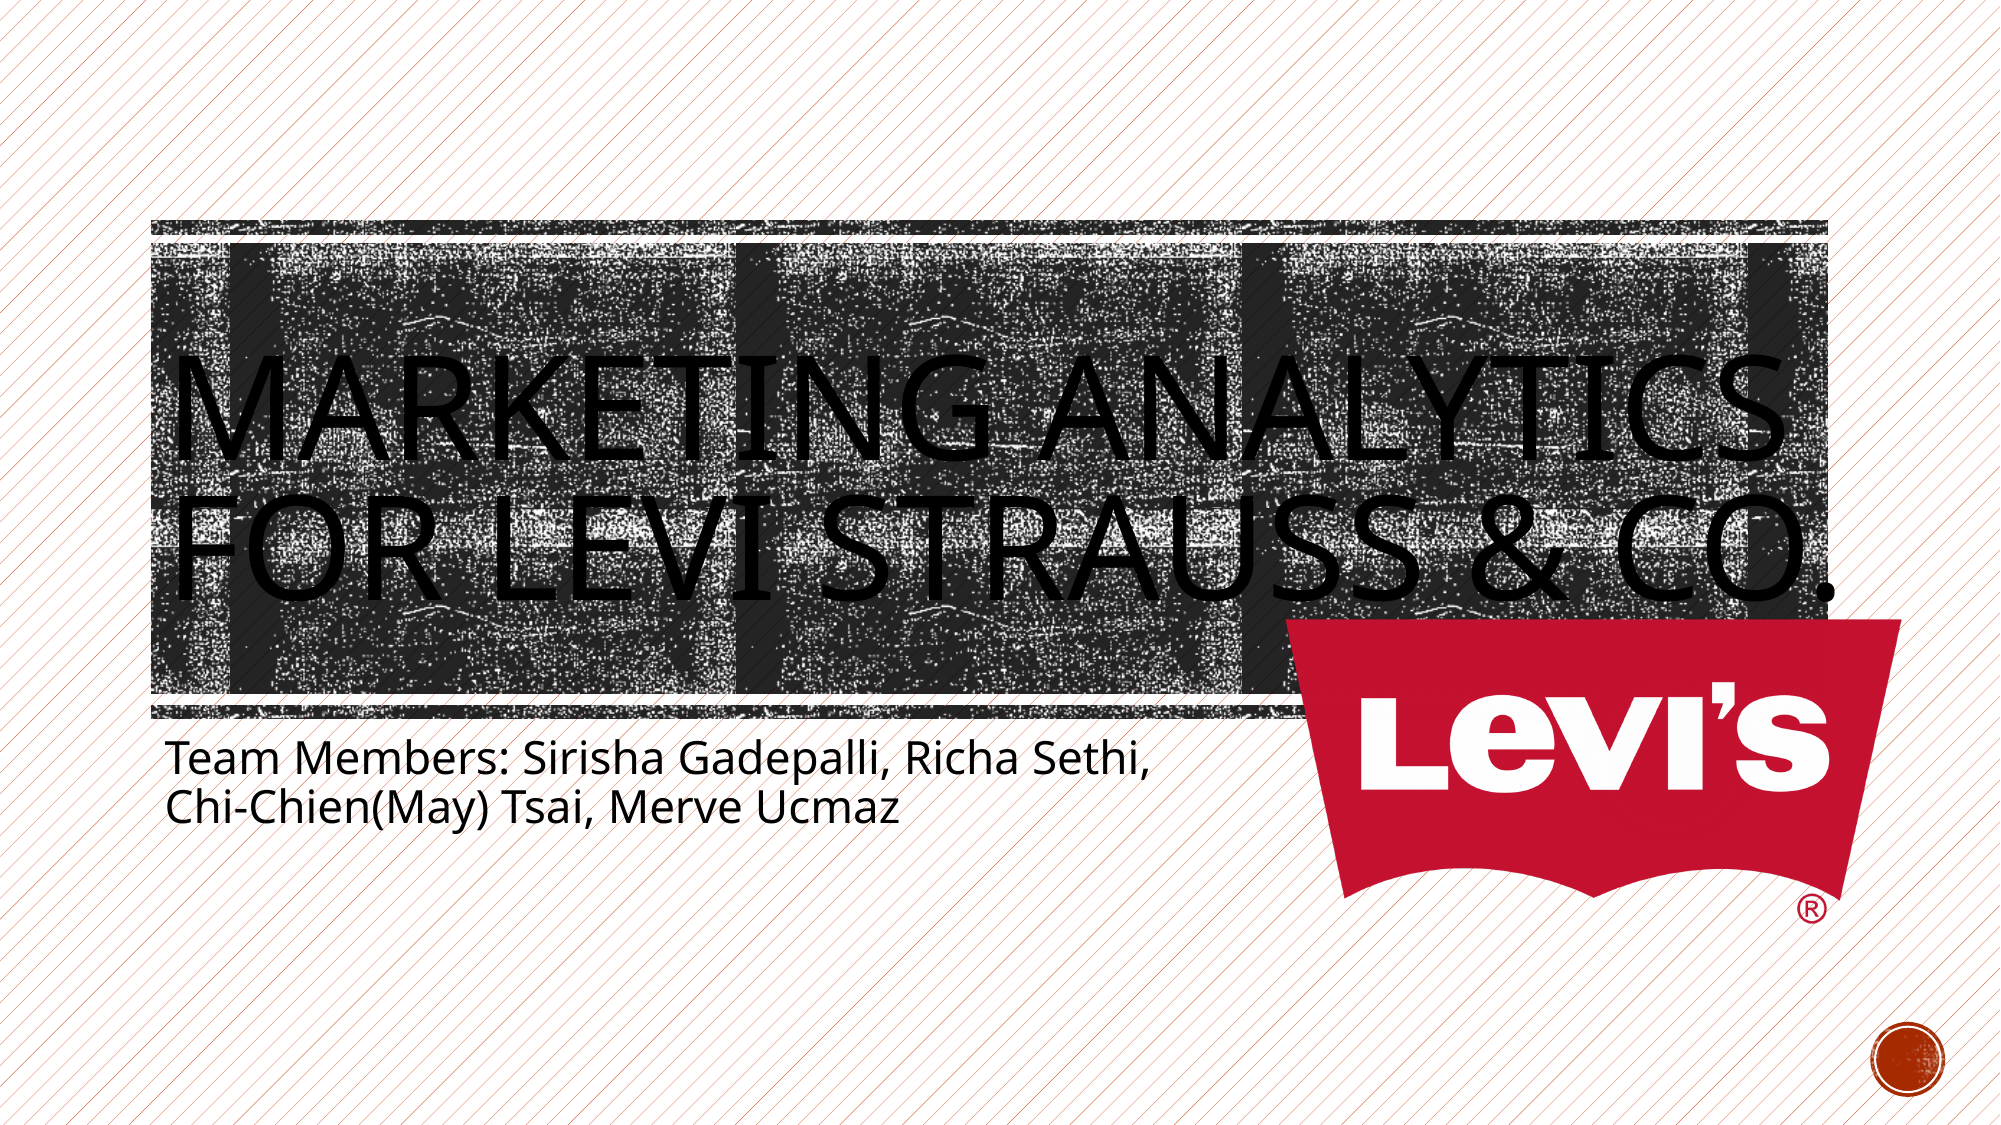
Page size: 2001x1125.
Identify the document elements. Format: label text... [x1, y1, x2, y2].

title Marketing Analytics for Levi Strauss & Co. [150, 239, 1929, 738]
picture [1281, 615, 1905, 927]
subtitle Team Members: Sirisha Gadepalli, Richa Sethi, Chi-Chien(May) Tsai, Merve Ucmaz [149, 727, 1281, 903]
